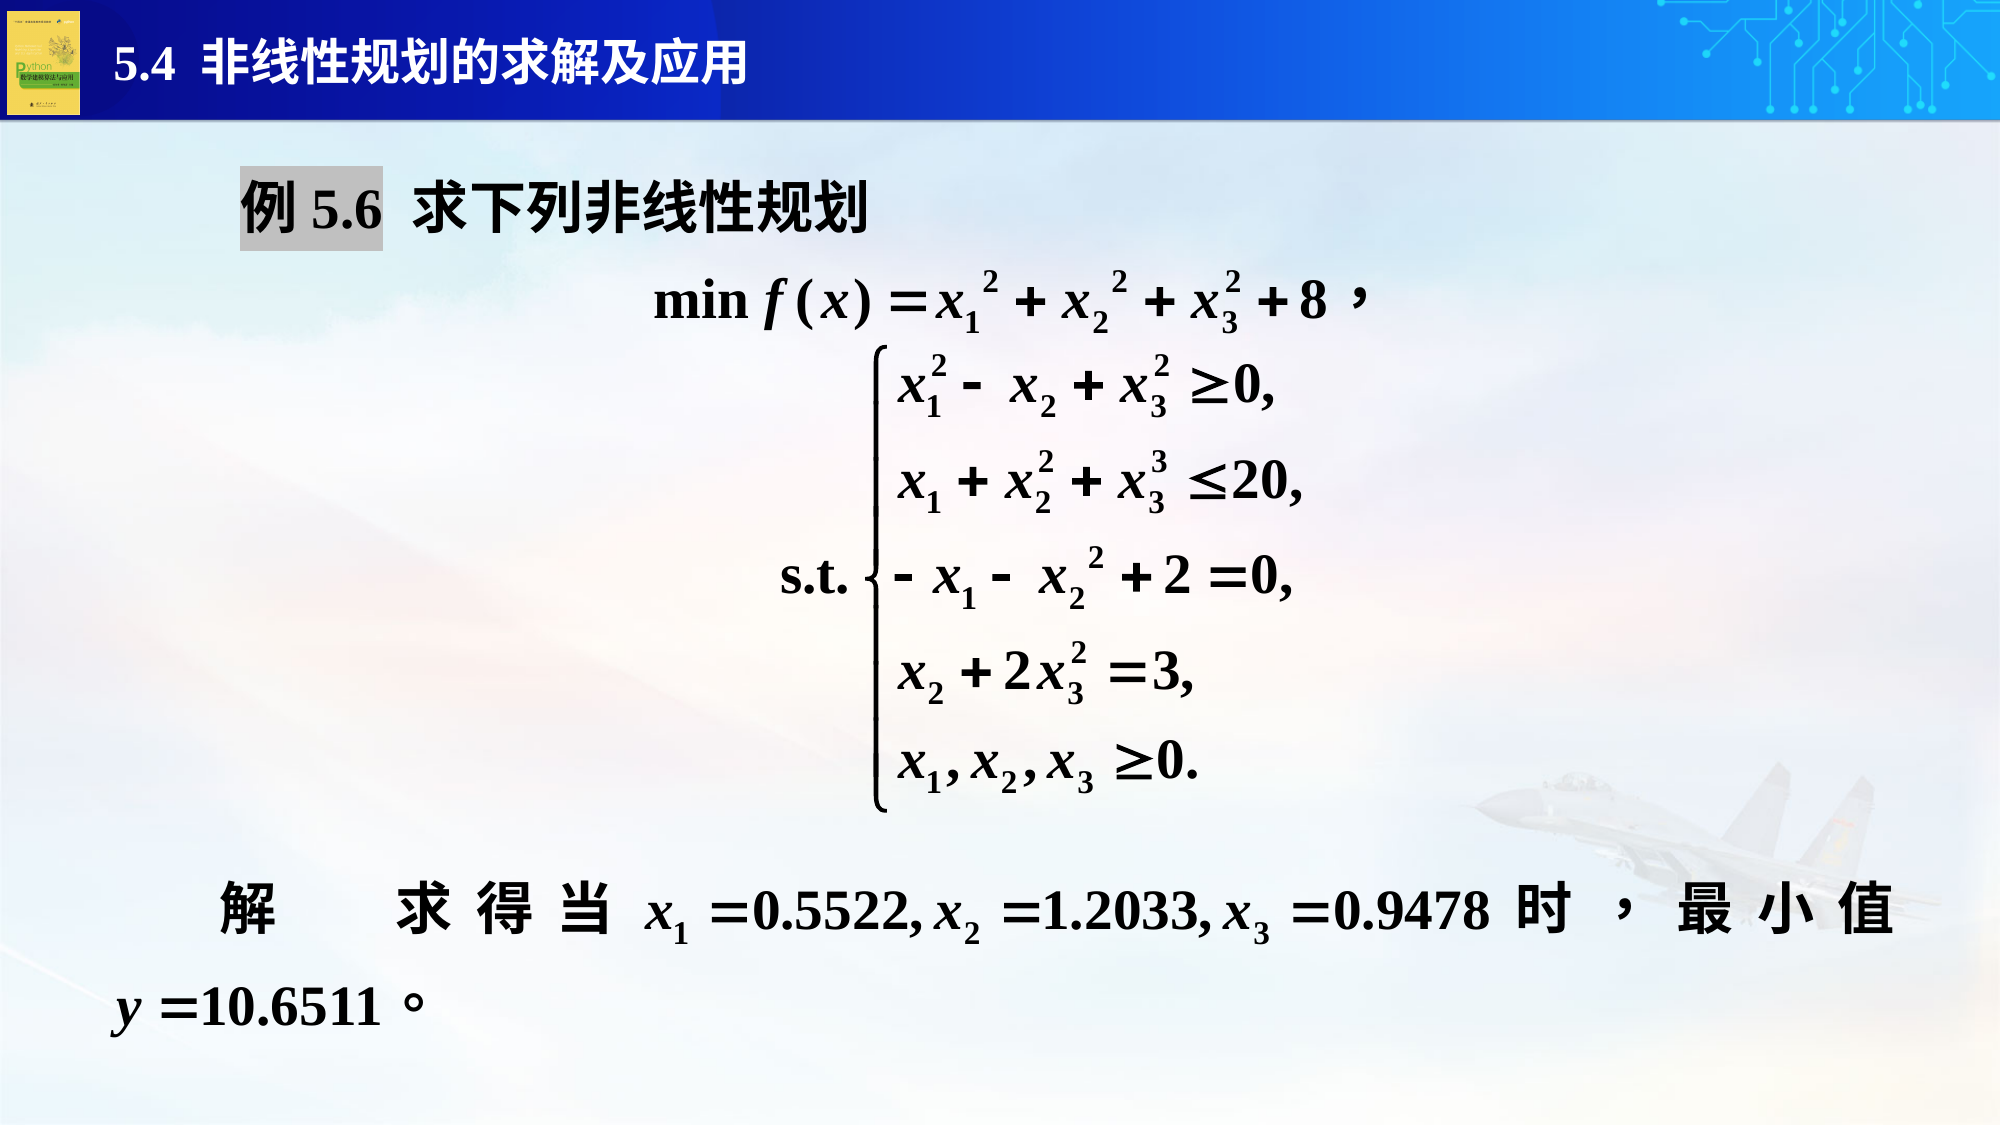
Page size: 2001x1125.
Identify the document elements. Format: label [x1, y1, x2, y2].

text_box [125, 160, 1915, 1042]
picture [0, 0, 2000, 1125]
text_box [105, 861, 1895, 1125]
